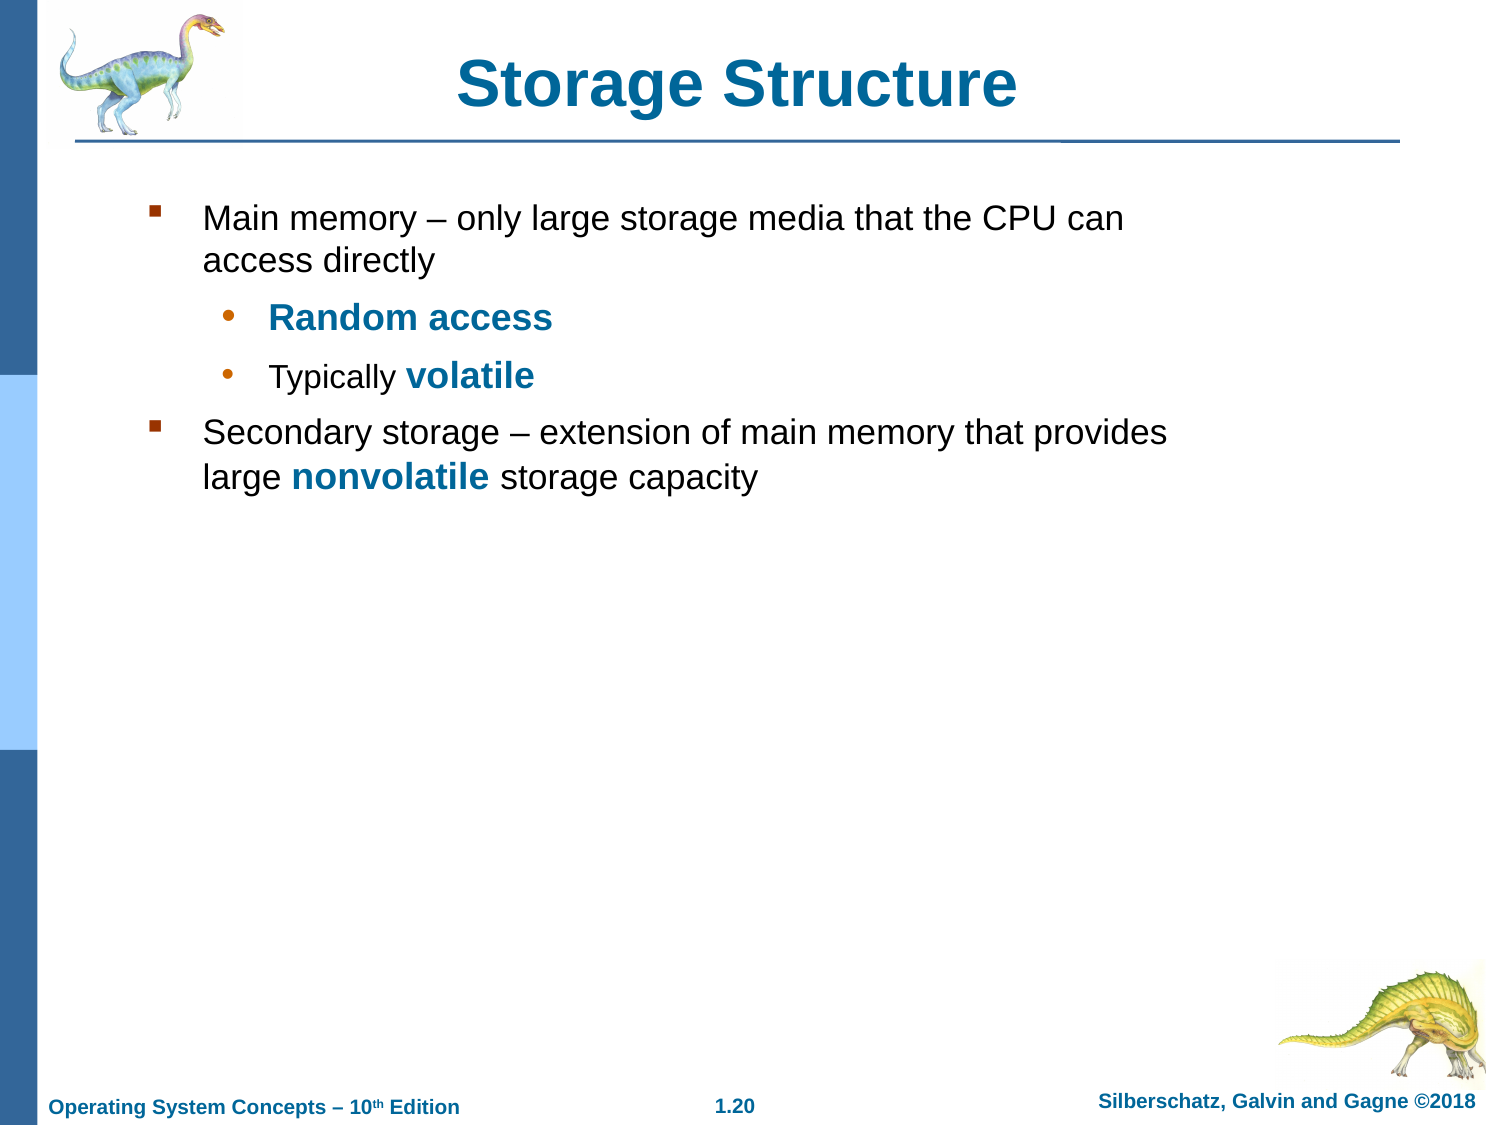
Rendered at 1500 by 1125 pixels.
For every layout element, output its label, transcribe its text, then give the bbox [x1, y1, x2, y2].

title Storage Structure [75, 32, 1401, 128]
picture [1275, 959, 1486, 1090]
picture [46, 0, 243, 149]
list Main memory – only large storage media that the CPU can access directly Random access Typically volatile Secondary storage – extension of main memory that provides large nonvolatile storage capacity [131, 187, 1238, 909]
